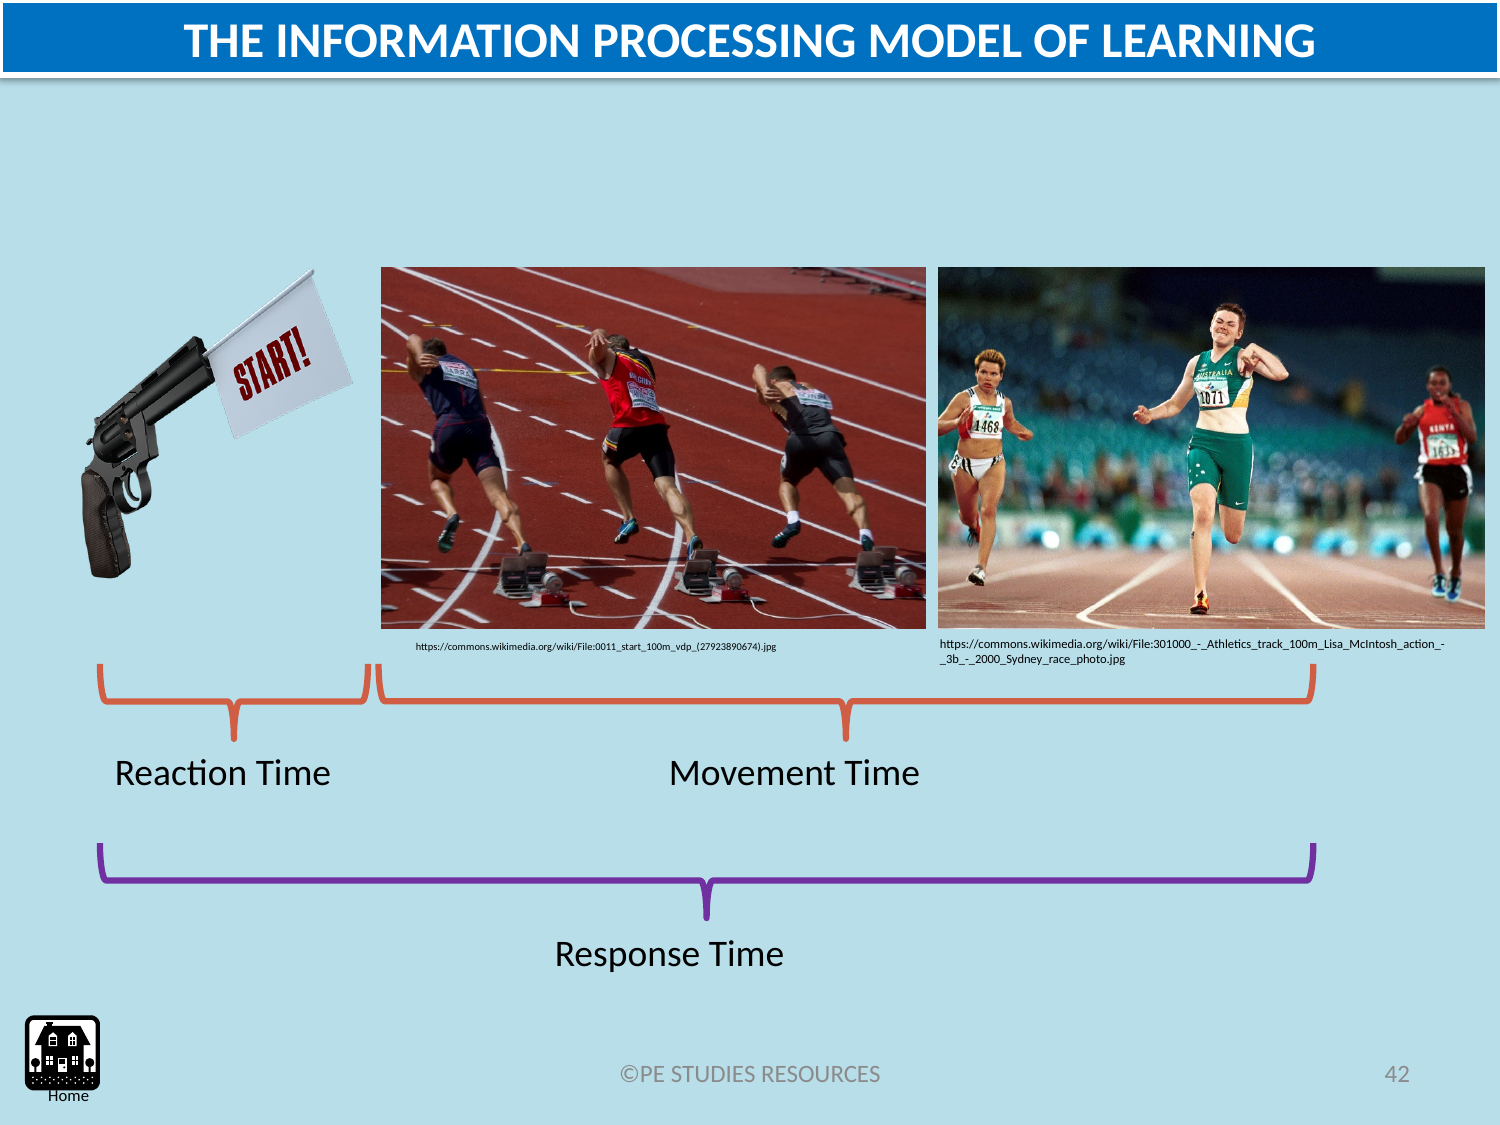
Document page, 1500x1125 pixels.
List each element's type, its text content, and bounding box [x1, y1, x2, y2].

text_box https://commons.wikimedia.org/wiki/File:301000_-_Athletics_track_100m_Lisa_McIntosh_action_-_3b_-_2000_Sydney_race_photo.jpg [925, 628, 1485, 673]
slide_number 42 [1074, 1042, 1425, 1103]
picture [24, 1015, 101, 1091]
text_box Movement Time [654, 740, 1038, 801]
text_box https://commons.wikimedia.org/wiki/File:0011_start_100m_vdp_(27923890674).jpg [401, 637, 906, 660]
text_box Response Time [540, 921, 1038, 982]
picture [0, 232, 926, 629]
text_box Home [0, 1077, 138, 1113]
footer ©PE STUDIES RESOURCES [512, 1042, 988, 1103]
text_box [377, 663, 1315, 740]
text_box [99, 843, 1315, 919]
picture [937, 267, 1485, 629]
text_box The information processing model of learning [0, 0, 1500, 78]
text_box [99, 663, 369, 740]
text_box Reaction Time [99, 740, 368, 801]
